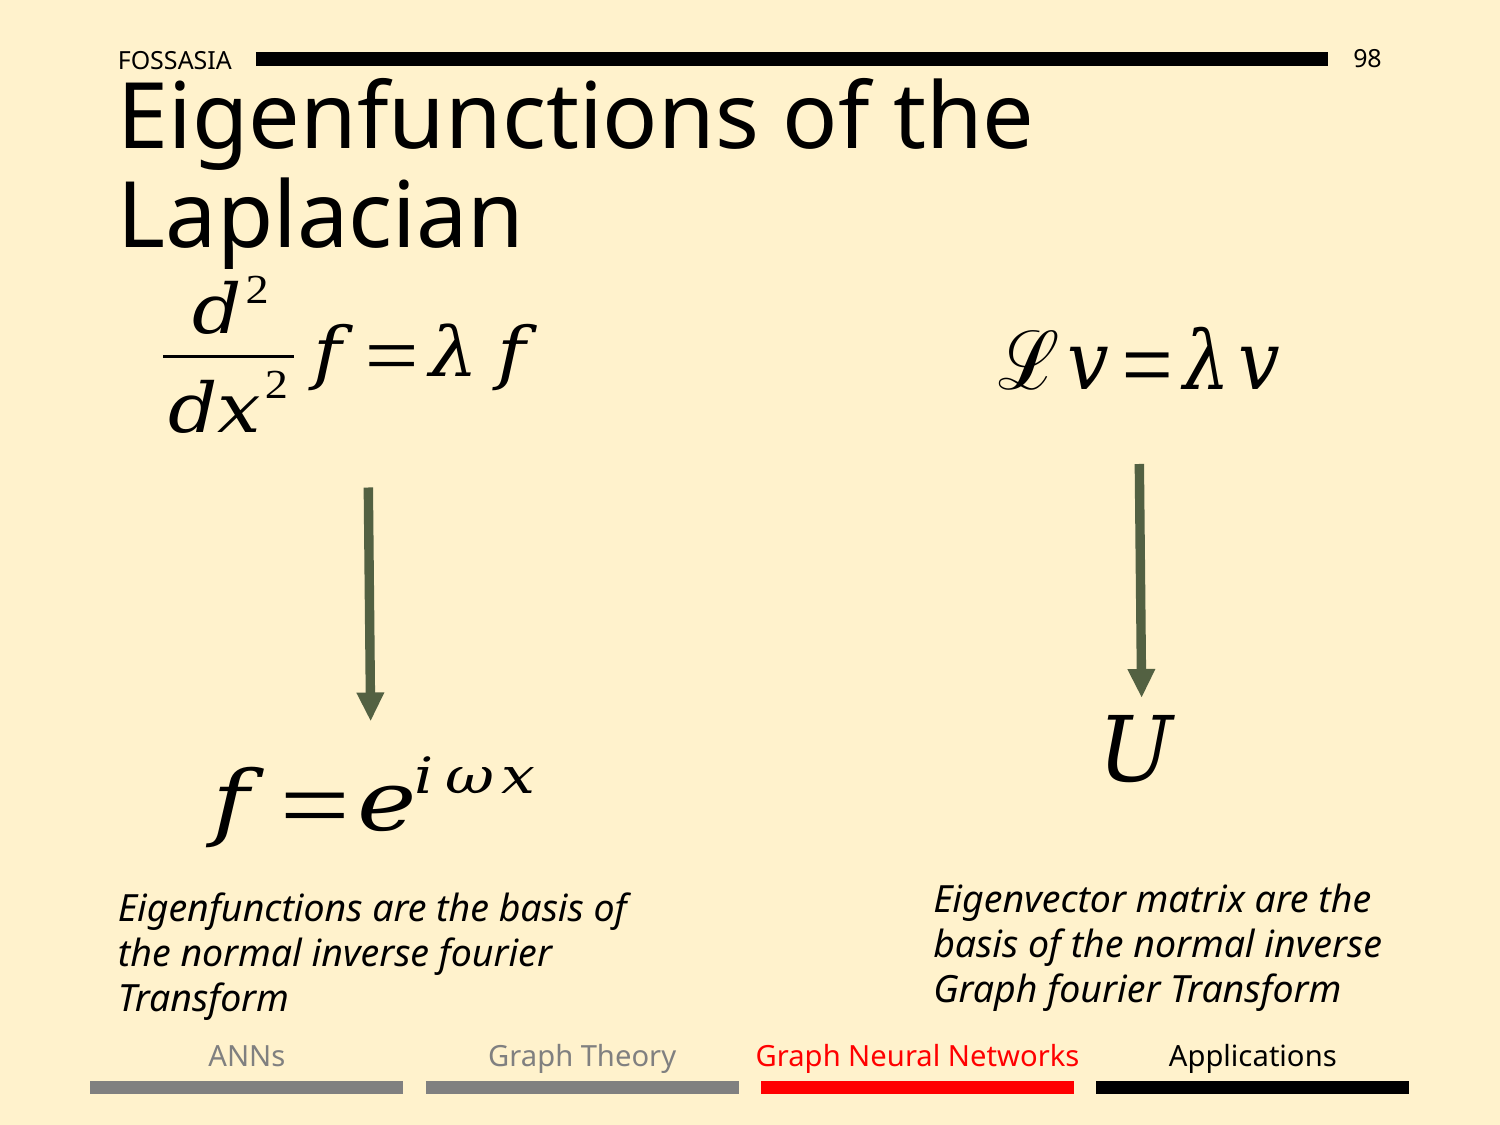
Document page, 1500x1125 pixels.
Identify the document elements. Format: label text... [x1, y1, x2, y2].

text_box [918, 318, 1448, 1020]
title Eigenfunctions of the Laplacian [103, 59, 1397, 278]
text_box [90, 1029, 1410, 1088]
text_box Eigenfunctions are the basis of the normal inverse fourier Transform [103, 876, 689, 1027]
